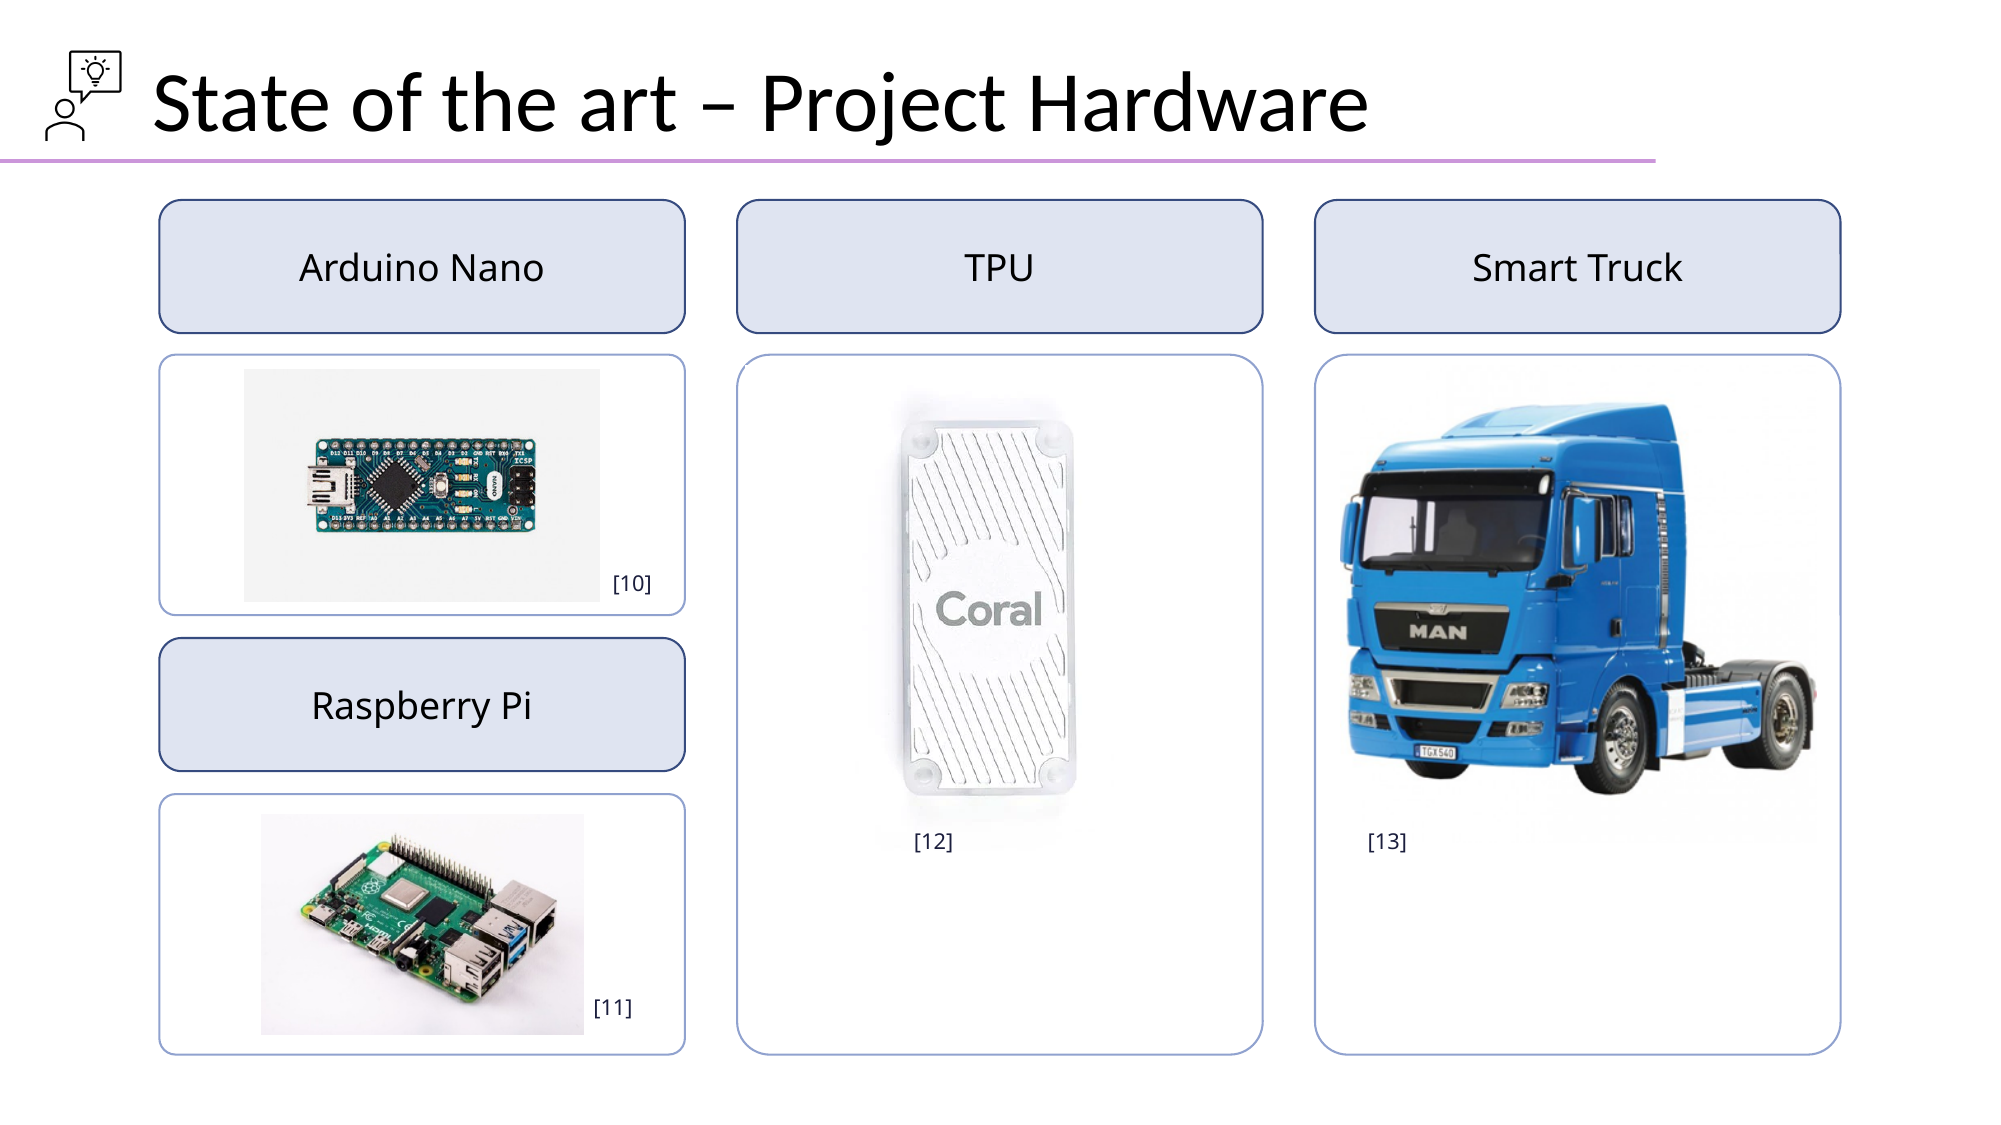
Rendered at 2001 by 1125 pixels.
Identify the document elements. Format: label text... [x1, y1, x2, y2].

text_box Arduino Nano [158, 198, 686, 335]
text_box Smart Truck [1313, 198, 1842, 335]
text_box [736, 353, 1264, 820]
text_box [736, 604, 1264, 1056]
text_box [158, 793, 686, 1056]
text_box [1313, 353, 1842, 1056]
text_box [11] [584, 986, 969, 1028]
text_box Raspberry Pi [158, 636, 686, 773]
text_box TPU [736, 198, 1264, 335]
text_box [13] [1352, 843, 1743, 862]
picture [745, 365, 1230, 851]
title State of the art – Project Hardware [137, 49, 1863, 158]
text_box [158, 353, 686, 617]
picture [244, 369, 600, 602]
text_box [12] [899, 820, 1289, 862]
picture [28, 40, 138, 150]
text_box [10] [597, 562, 745, 604]
picture [1340, 365, 1817, 843]
picture [260, 814, 584, 1035]
